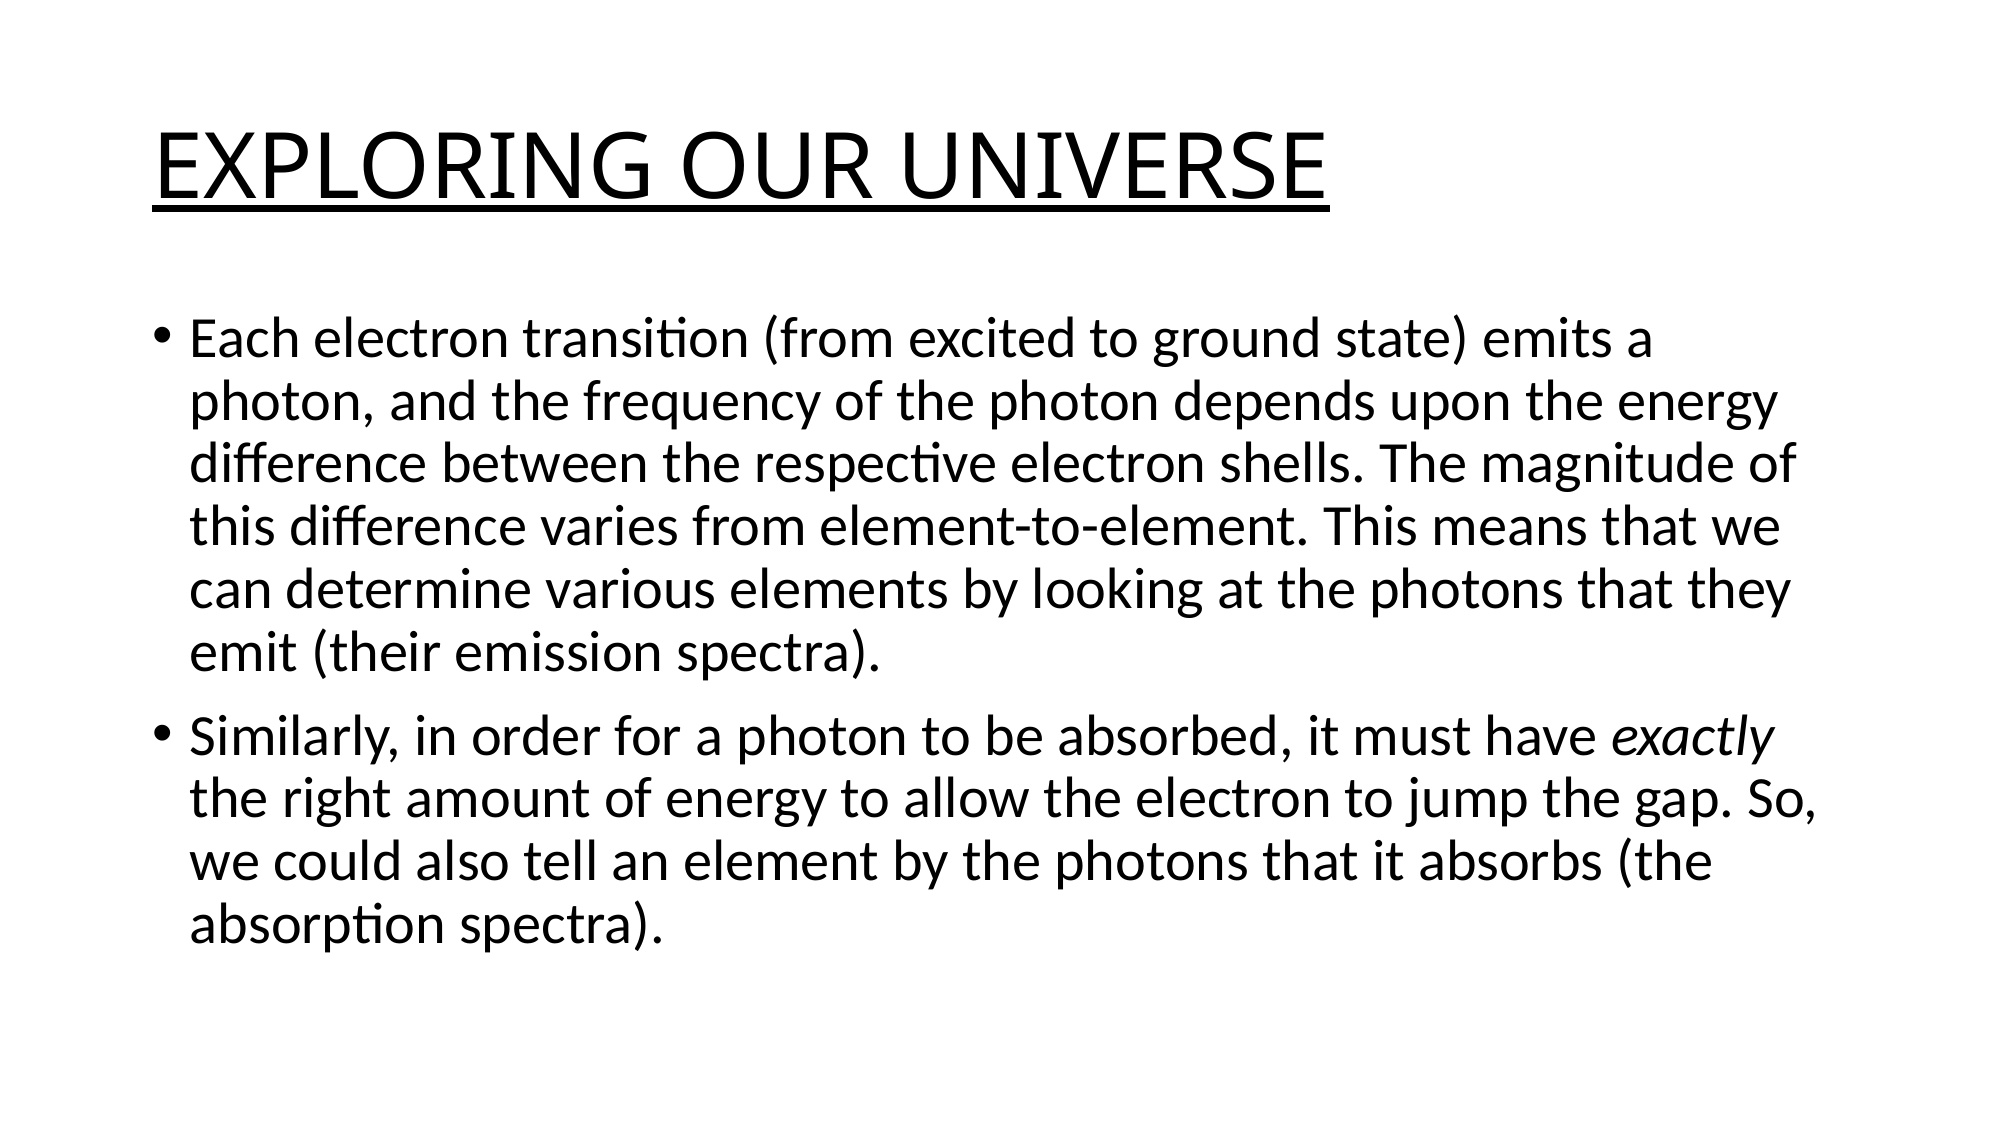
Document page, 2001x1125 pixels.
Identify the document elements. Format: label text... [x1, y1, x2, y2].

list Each electron transition (from excited to ground state) emits a photon, and the frequency of the photon depends upon the energy difference between the respective electron shells. The magnitude of this difference varies from element-to-element. This means that we can determine various elements by looking at the photons that they emit (their emission spectra). Similarly, in order for a photon to be absorbed, it must have exactly the right amount of energy to allow the electron to jump the gap. So, we could also tell an element by the photons that it absorbs (the absorption spectra). [137, 299, 1863, 1014]
title EXPLORING OUR UNIVERSE [137, 59, 1863, 278]
